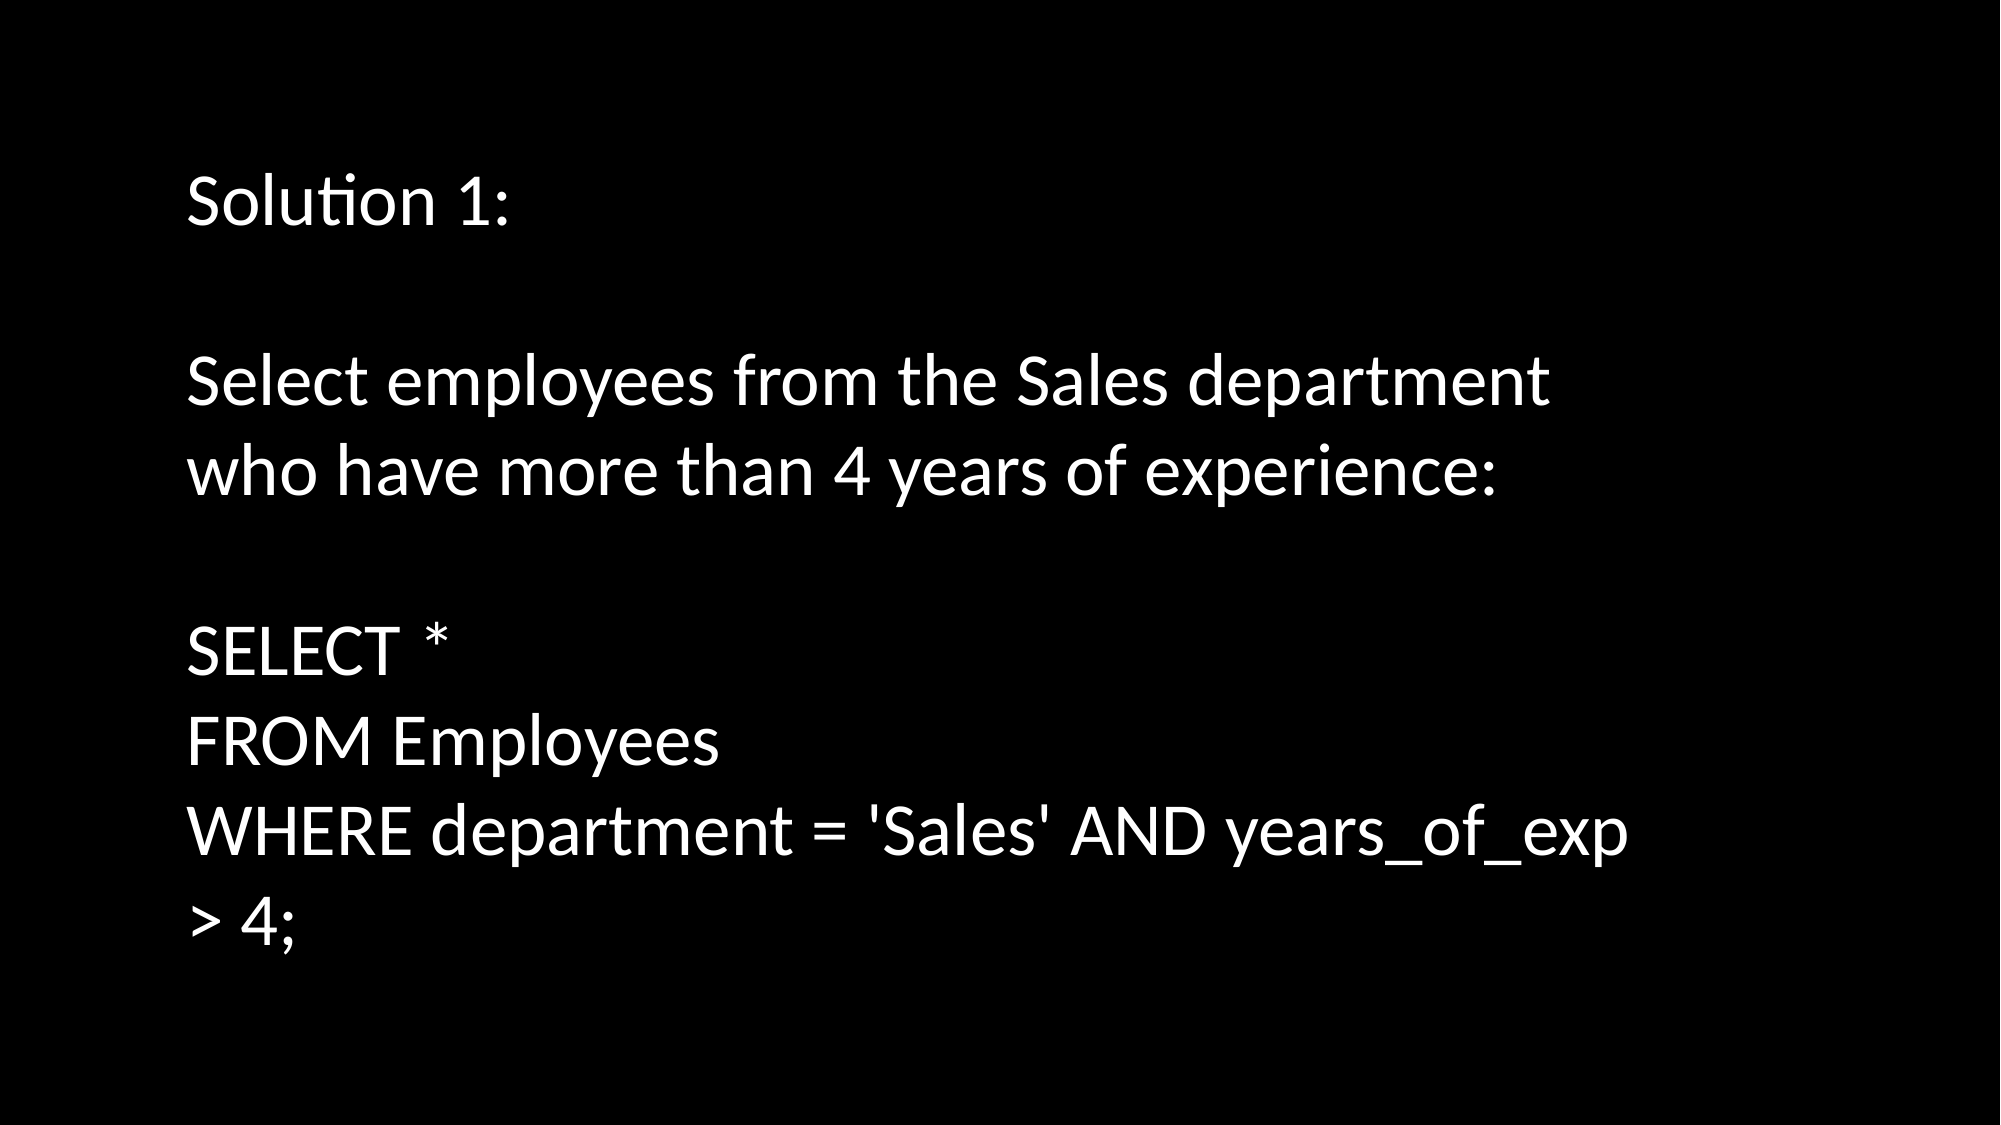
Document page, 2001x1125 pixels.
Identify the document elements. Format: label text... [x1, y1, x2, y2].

text_box Solution 1: Select employees from the Sales department who have more than 4 years of experience: SELECT * FROM Employees WHERE department = 'Sales' AND years_of_exp > 4; [171, 143, 1697, 1059]
